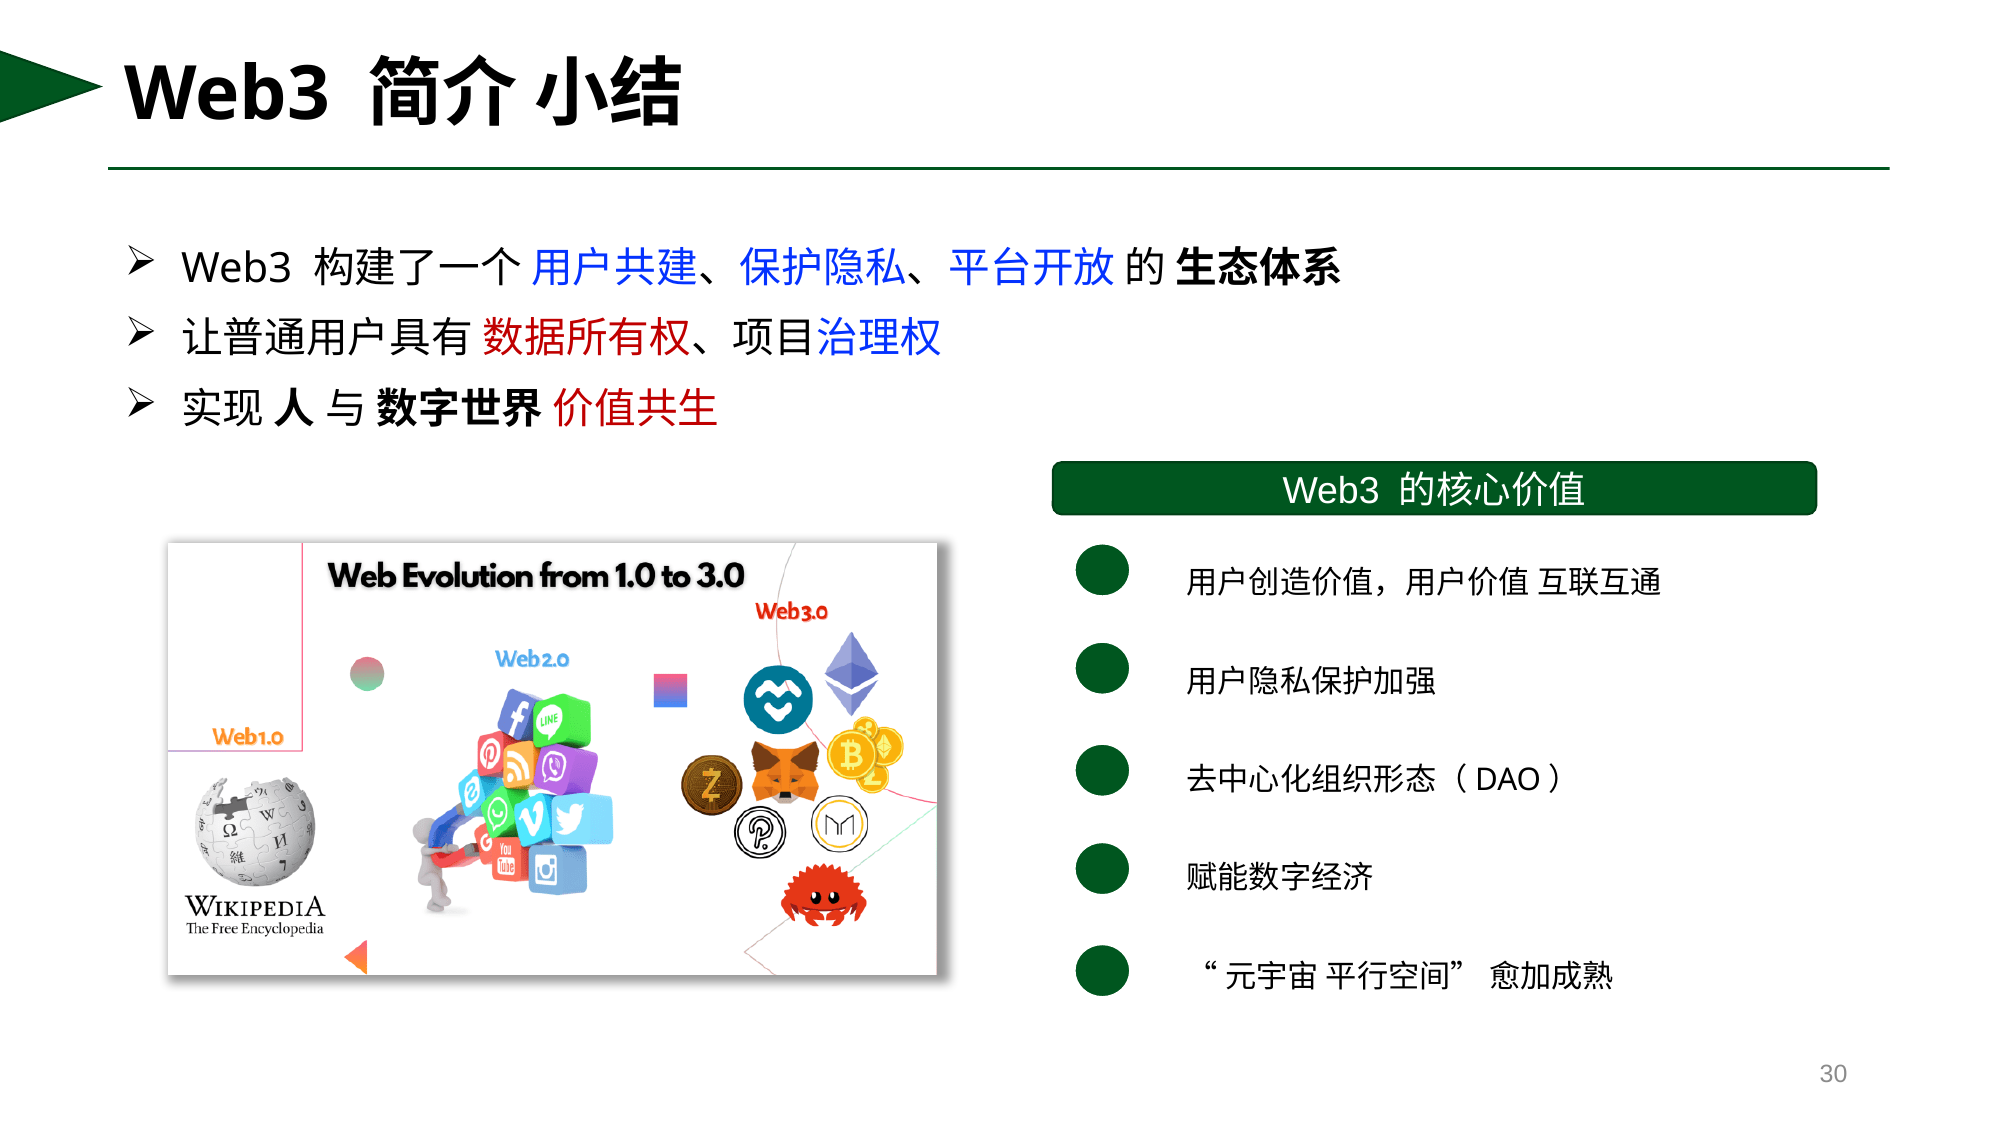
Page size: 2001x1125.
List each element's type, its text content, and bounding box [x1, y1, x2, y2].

list Web3 构建了一个 用户共建、保护隐私、平台开放 的 生态体系 让普通用户具有 数据所有权、项目治理权 实现 人 与 数字世界 价值共生 [109, 232, 1924, 441]
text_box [1052, 462, 1817, 1051]
slide_number 30 [1770, 1042, 1863, 1103]
title Web3 简介 小结 [109, 22, 1835, 169]
picture [168, 543, 937, 975]
